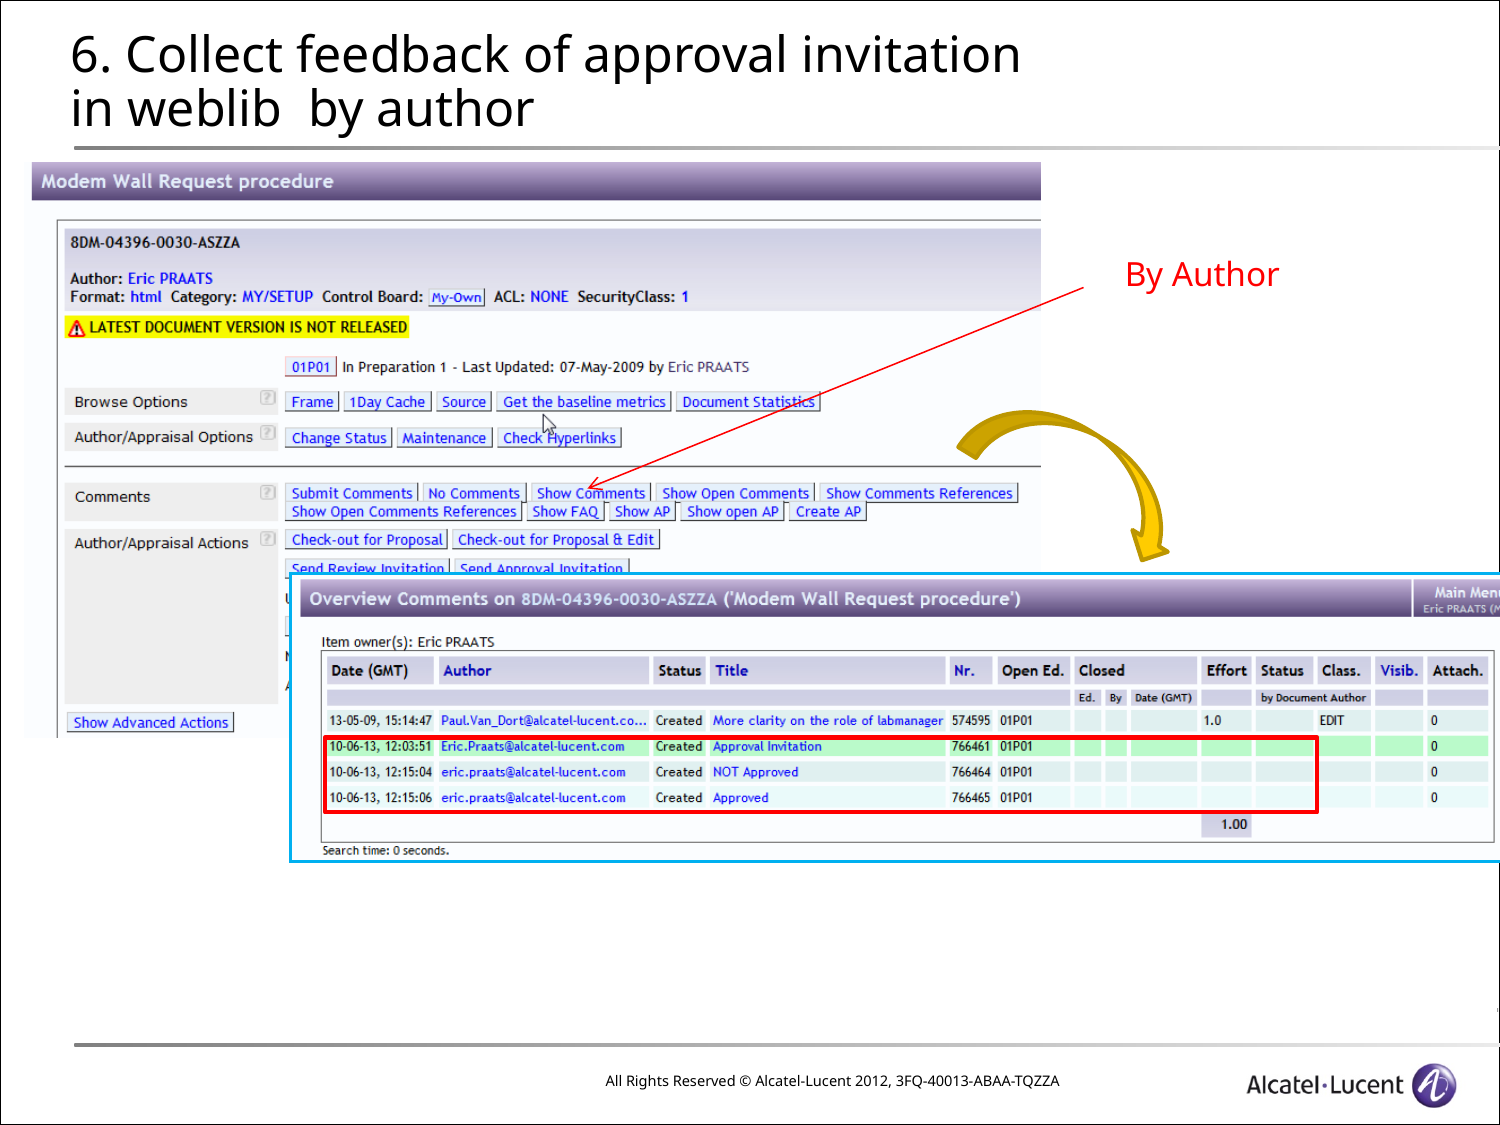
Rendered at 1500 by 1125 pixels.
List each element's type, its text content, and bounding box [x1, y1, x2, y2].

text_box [587, 287, 1084, 489]
picture [24, 162, 1041, 739]
title 6. Collect feedback of approval invitation in weblib by author [70, 11, 1425, 137]
picture [293, 576, 1500, 859]
text_box [1088, 427, 1170, 563]
picture [1224, 1061, 1478, 1114]
text_box By Author [1074, 249, 1295, 301]
